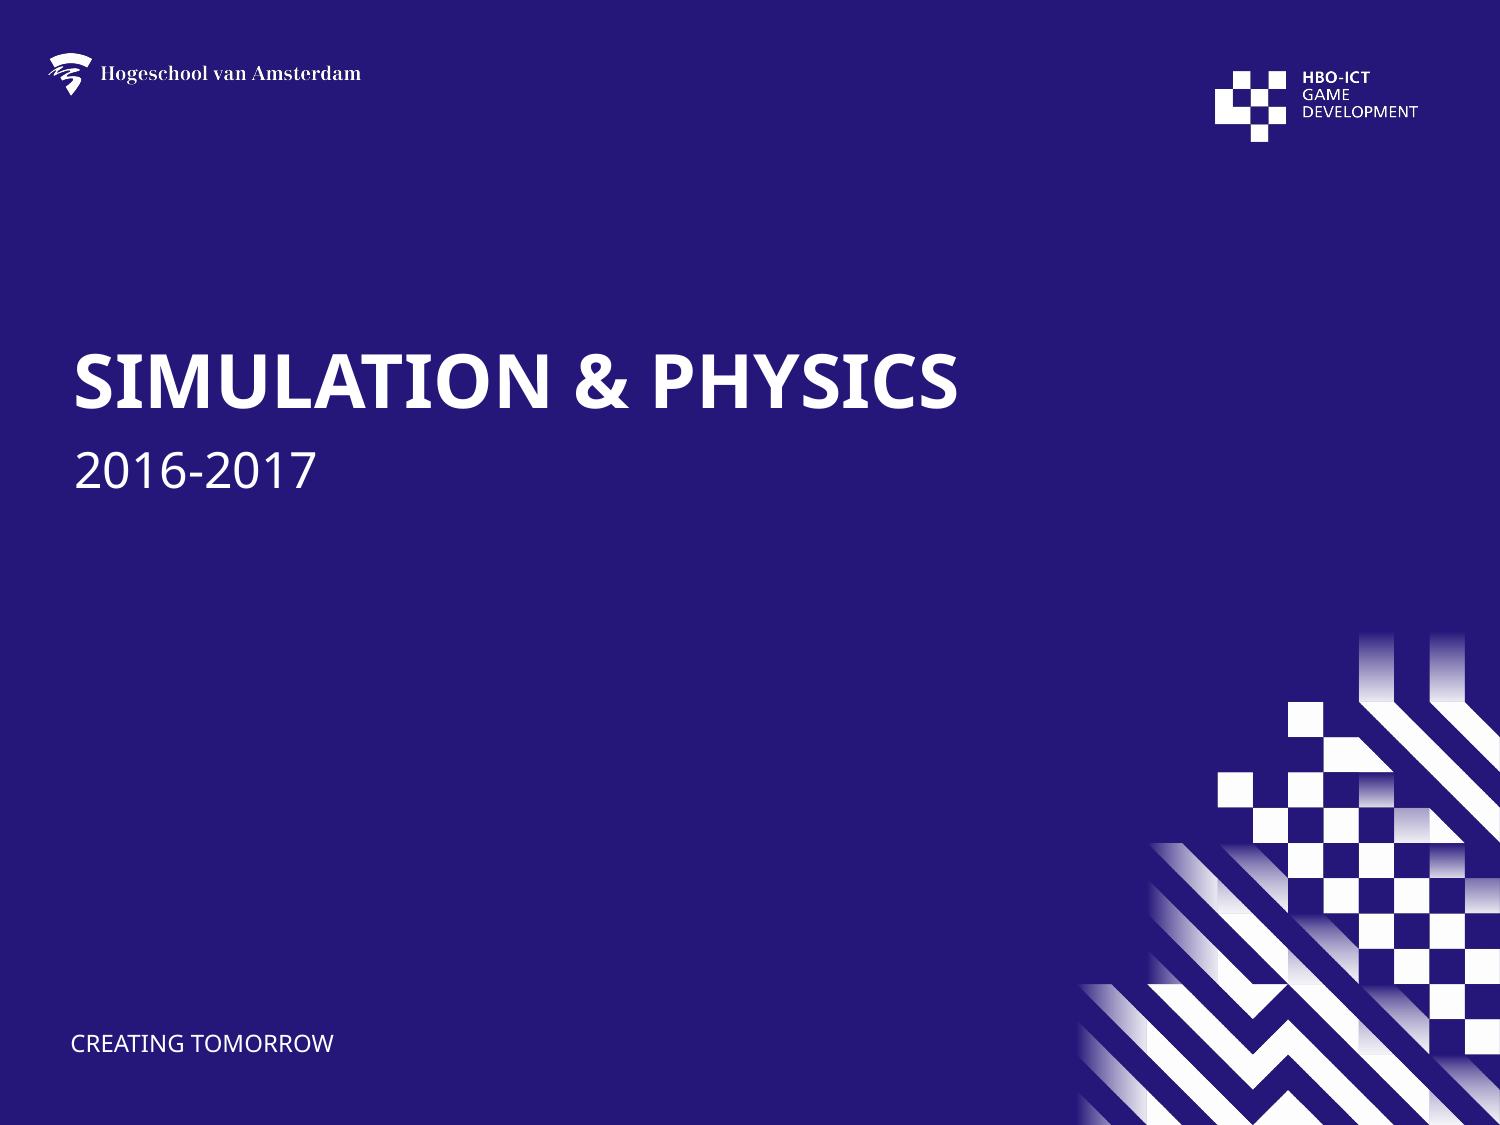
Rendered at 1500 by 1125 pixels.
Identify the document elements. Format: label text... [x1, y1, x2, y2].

picture [1215, 71, 1418, 142]
title Simulation & Physics [59, 189, 1334, 430]
picture [1076, 631, 1500, 1125]
subtitle 2016-2017 [58, 430, 1335, 586]
picture [48, 53, 361, 96]
